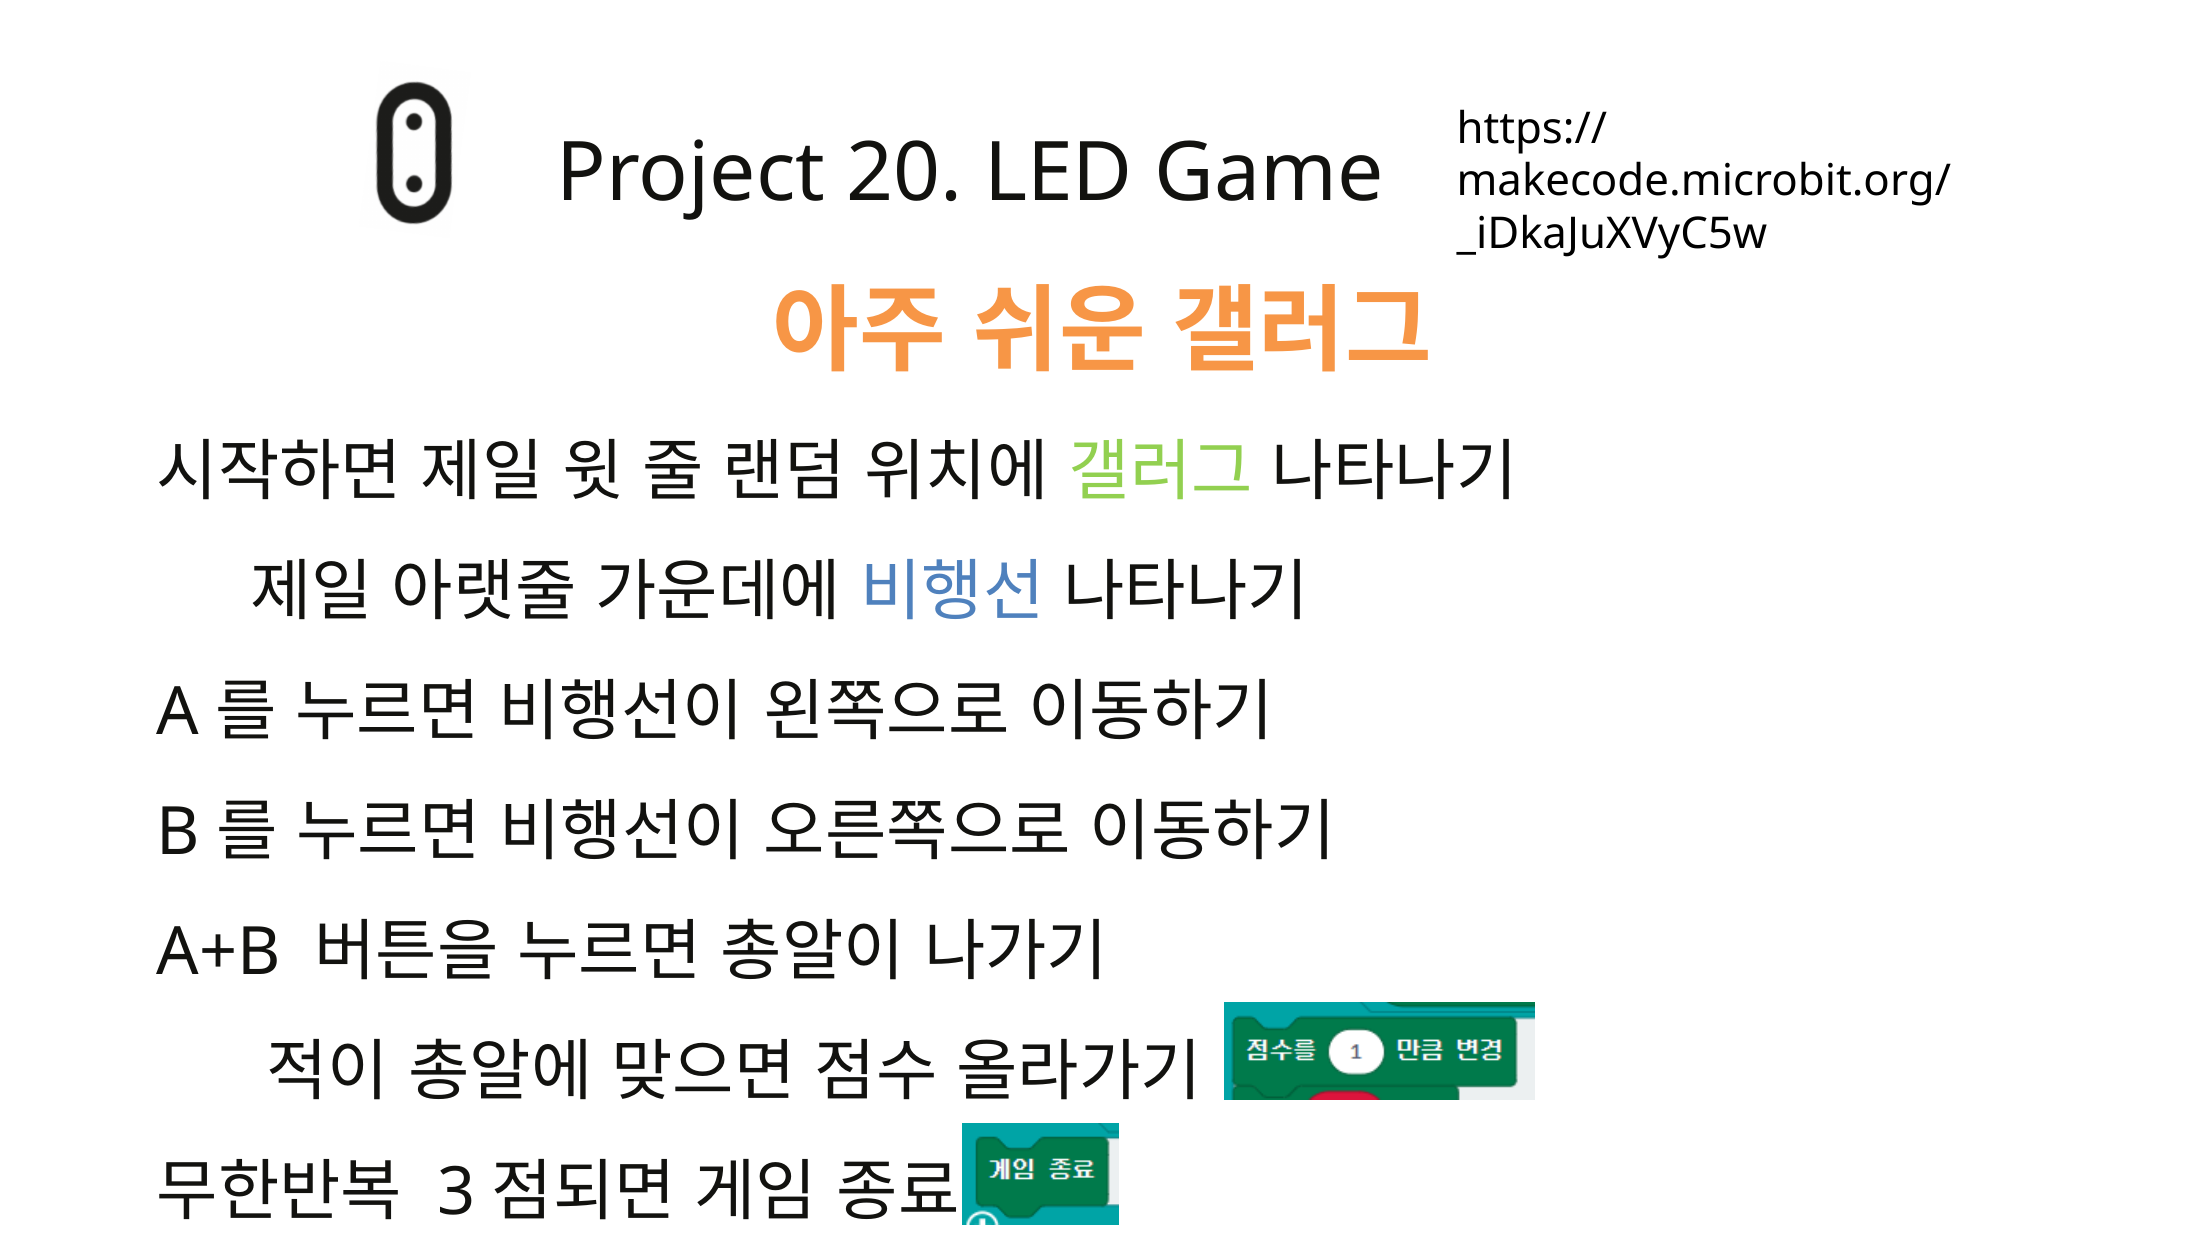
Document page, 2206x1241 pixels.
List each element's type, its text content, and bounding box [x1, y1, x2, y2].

picture [1224, 1002, 1535, 1100]
text_box 시작하면 제일 윗 줄 랜덤 위치에 갤러그 나타나기 제일 아랫줄 가운데에 비행선 나타나기 A를 누르면 비행선이 왼쪽으로 이동하기 B를 누르면 비행선이 오른쪽으로 이동하기 A+B 버튼을 누르면 총알이 나가기 적이 총알에 맞으면 점수 올라가기 무한반복 3점되면 게임 종료 [145, 382, 2060, 979]
picture [331, 61, 499, 237]
text_box Project 20. LED Game [470, 110, 1441, 230]
text_box 아주 쉬운 갤러그 [281, 230, 1924, 382]
picture [962, 1123, 1120, 1226]
text_box https://makecode.microbit.org/_iDkaJuXVyC5w [1441, 92, 1971, 265]
